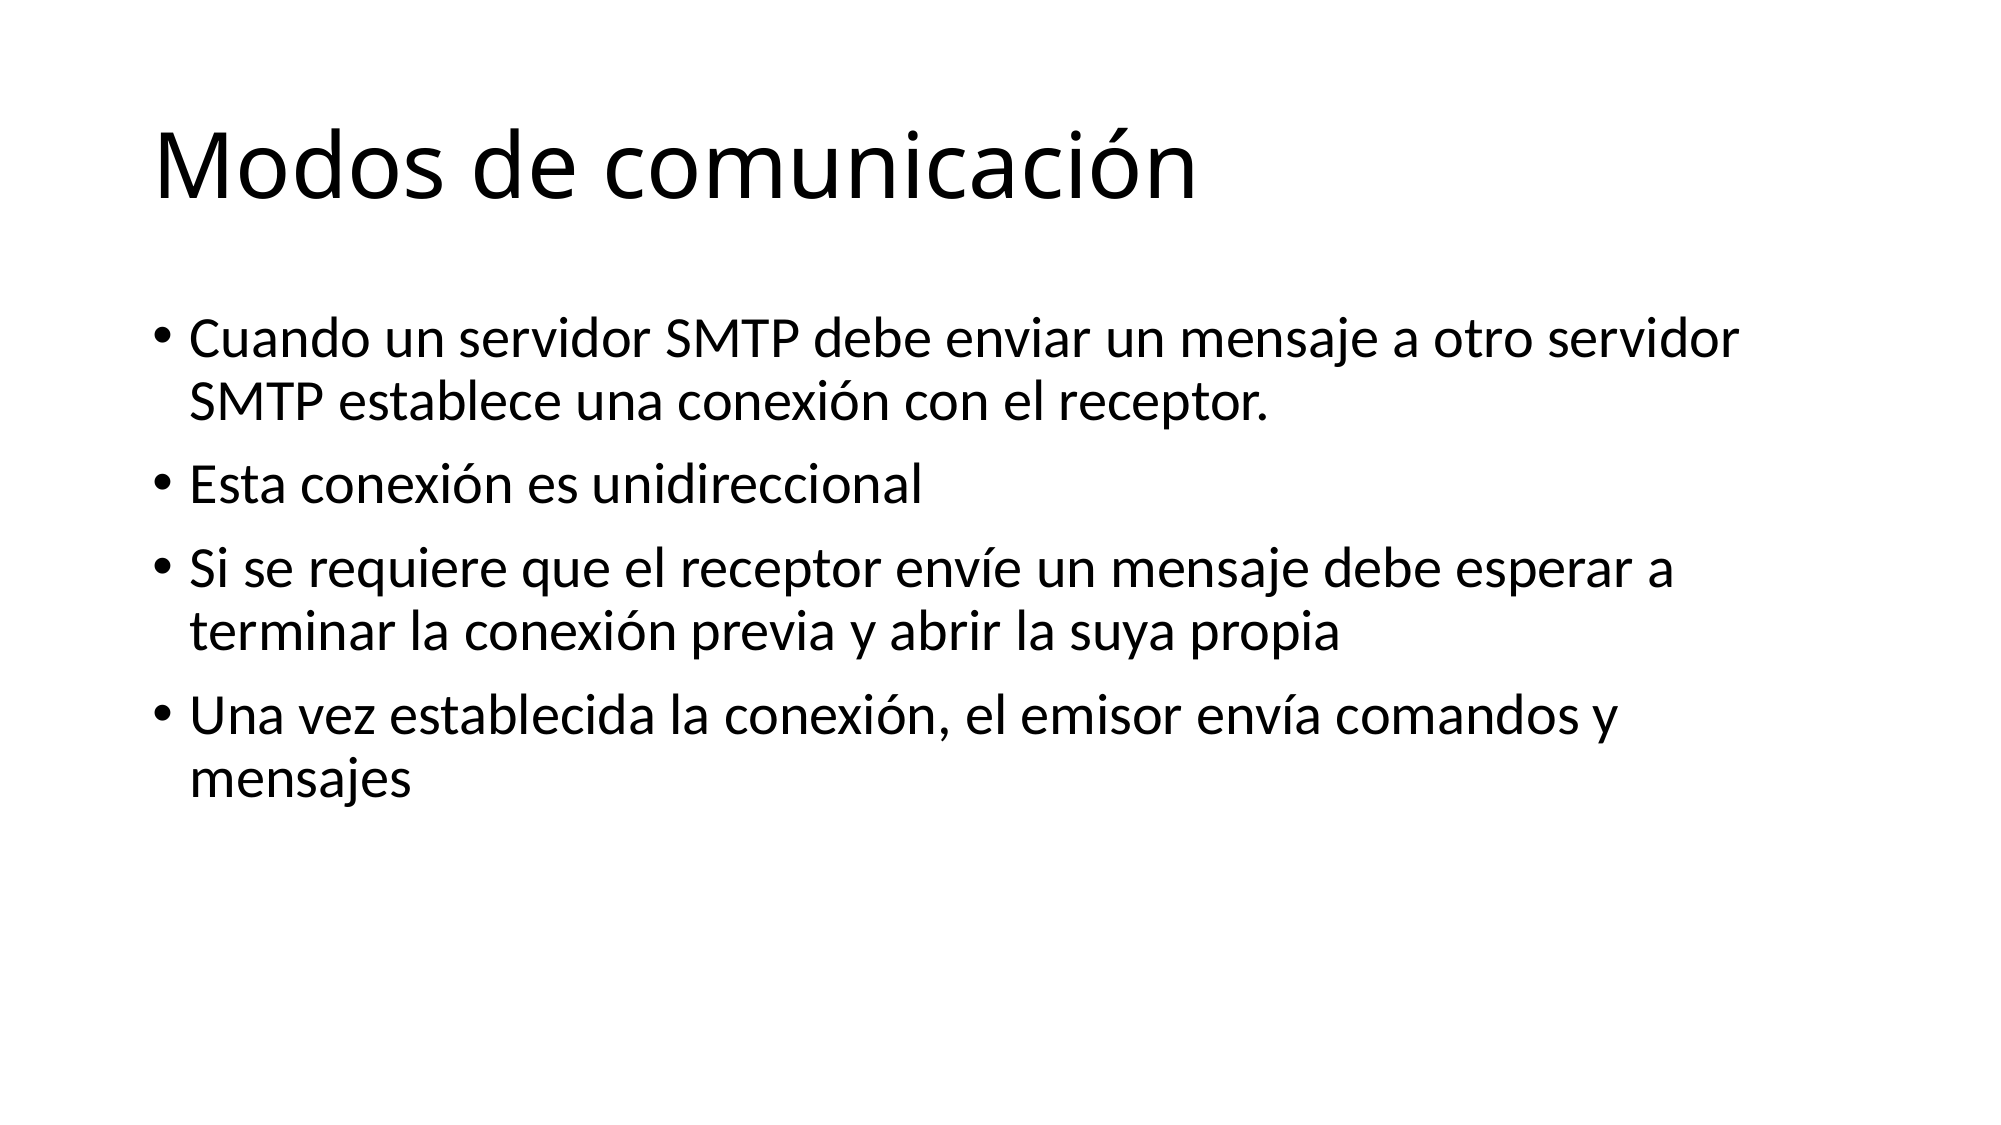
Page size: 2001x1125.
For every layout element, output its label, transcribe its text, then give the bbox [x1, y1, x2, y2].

list Cuando un servidor SMTP debe enviar un mensaje a otro servidor SMTP establece una conexión con el receptor. Esta conexión es unidireccional Si se requiere que el receptor envíe un mensaje debe esperar a terminar la conexión previa y abrir la suya propia Una vez establecida la conexión, el emisor envía comandos y mensajes [137, 299, 1863, 1014]
title Modos de comunicación [137, 59, 1863, 278]
